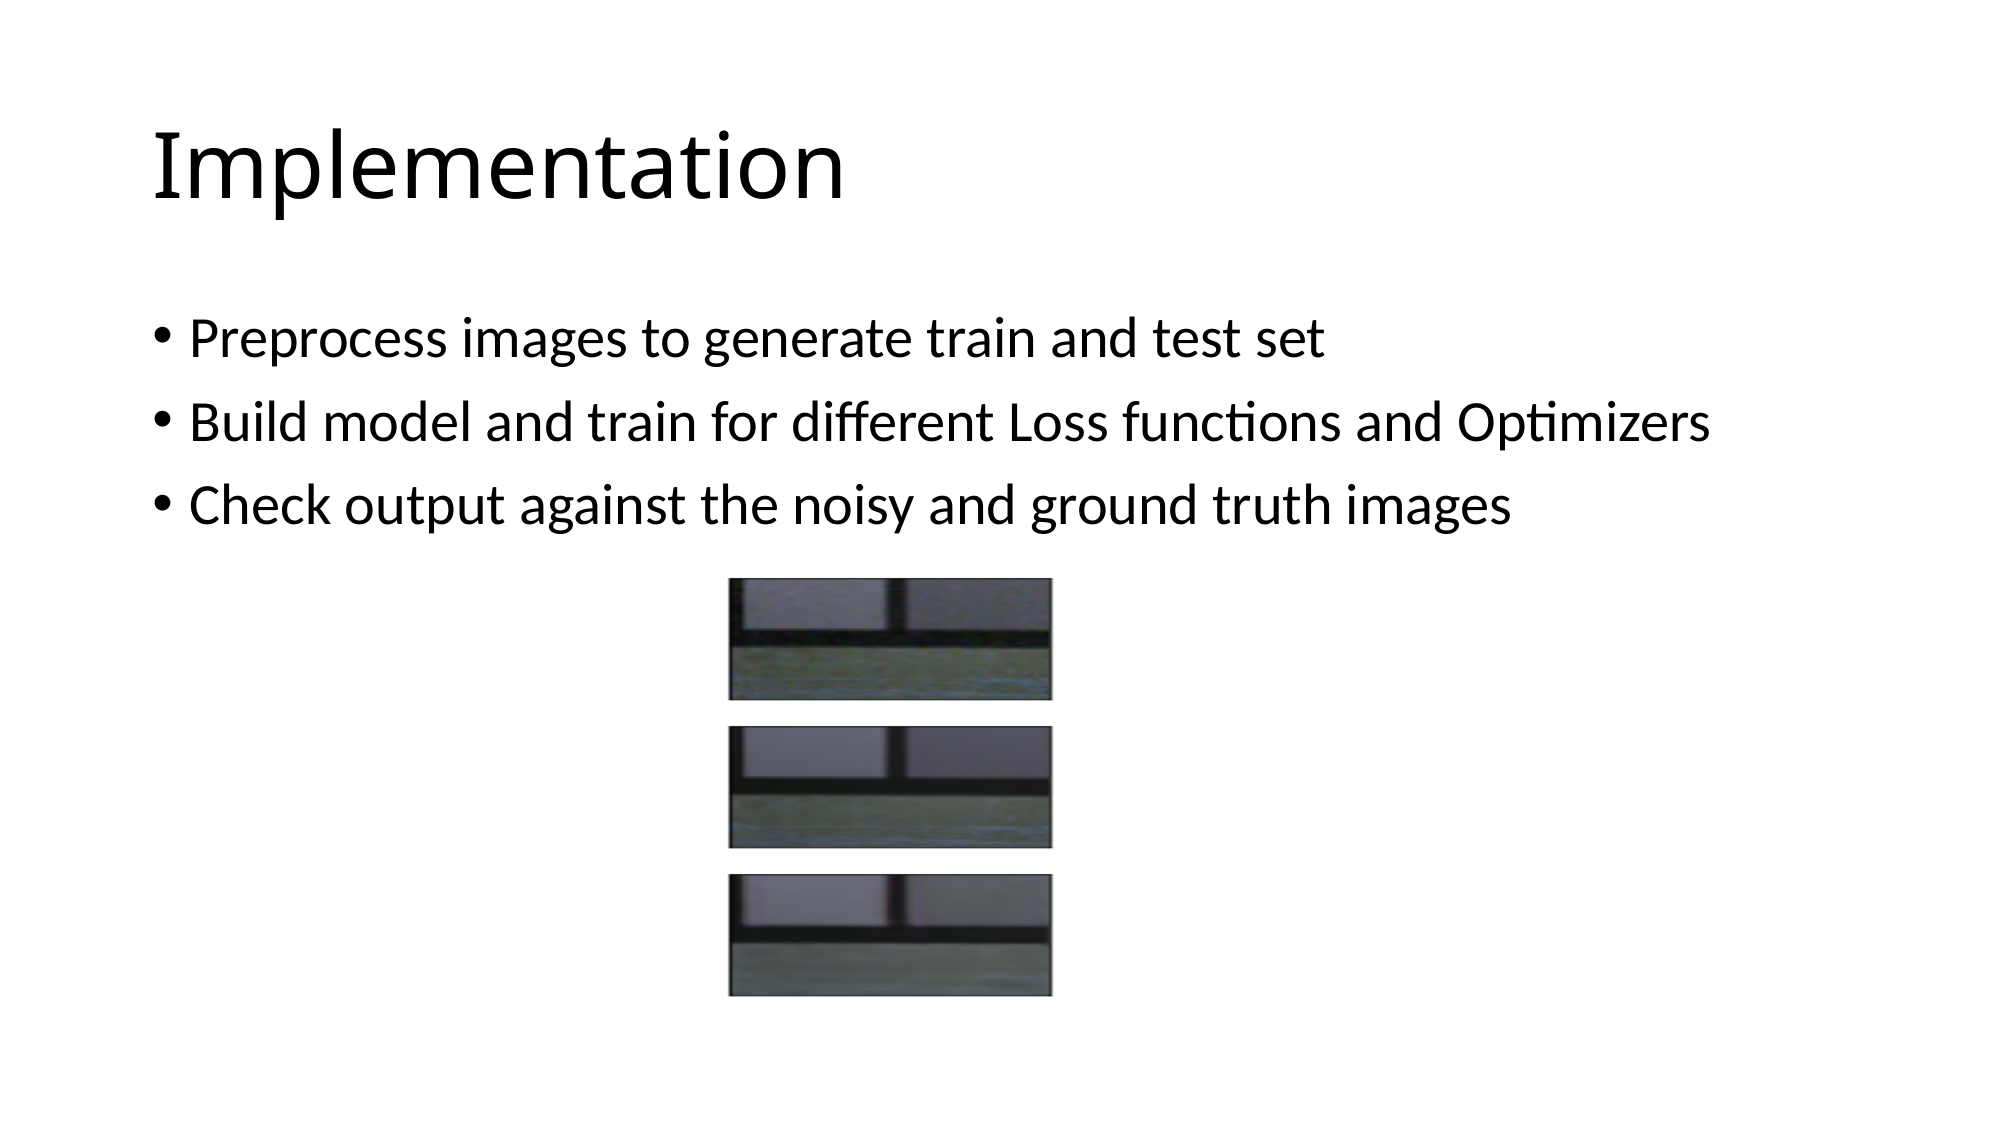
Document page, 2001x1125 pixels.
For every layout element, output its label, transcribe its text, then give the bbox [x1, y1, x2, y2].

title Implementation [137, 59, 1863, 278]
list Preprocess images to generate train and test set Build model and train for different Loss functions and Optimizers Check output against the noisy and ground truth images [137, 299, 1863, 1014]
picture [669, 563, 1092, 1014]
